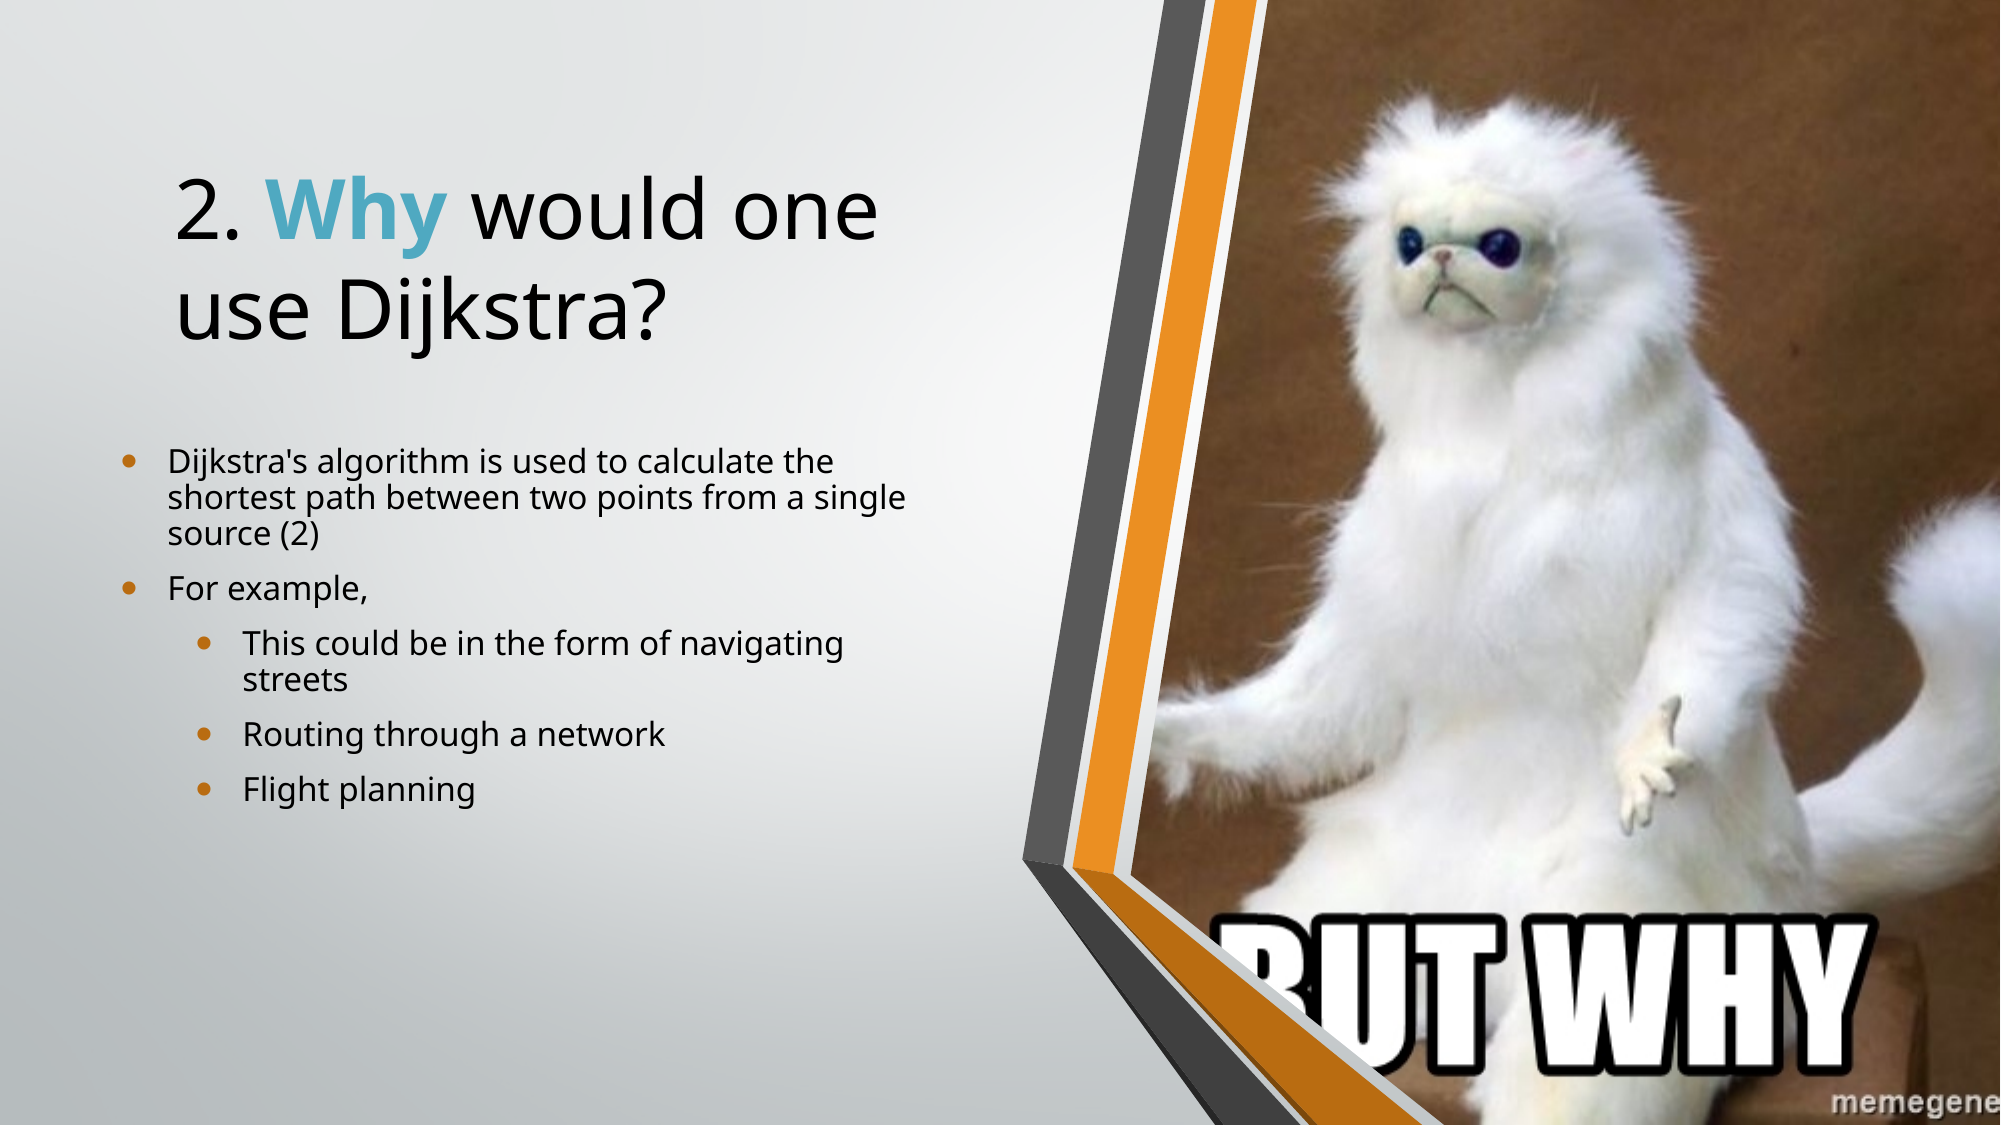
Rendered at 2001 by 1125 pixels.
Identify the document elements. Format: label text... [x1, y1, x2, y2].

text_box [1022, 0, 1423, 1125]
text_box [0, 0, 1022, 1125]
picture [1423, 0, 2000, 1125]
title 2. Why would one use Dijkstra? [159, 112, 1022, 400]
list Dijkstra's algorithm is used to calculate the shortest path between two points from a single source (2) For example, This could be in the form of navigating streets Routing through a network Flight planning [105, 437, 969, 950]
